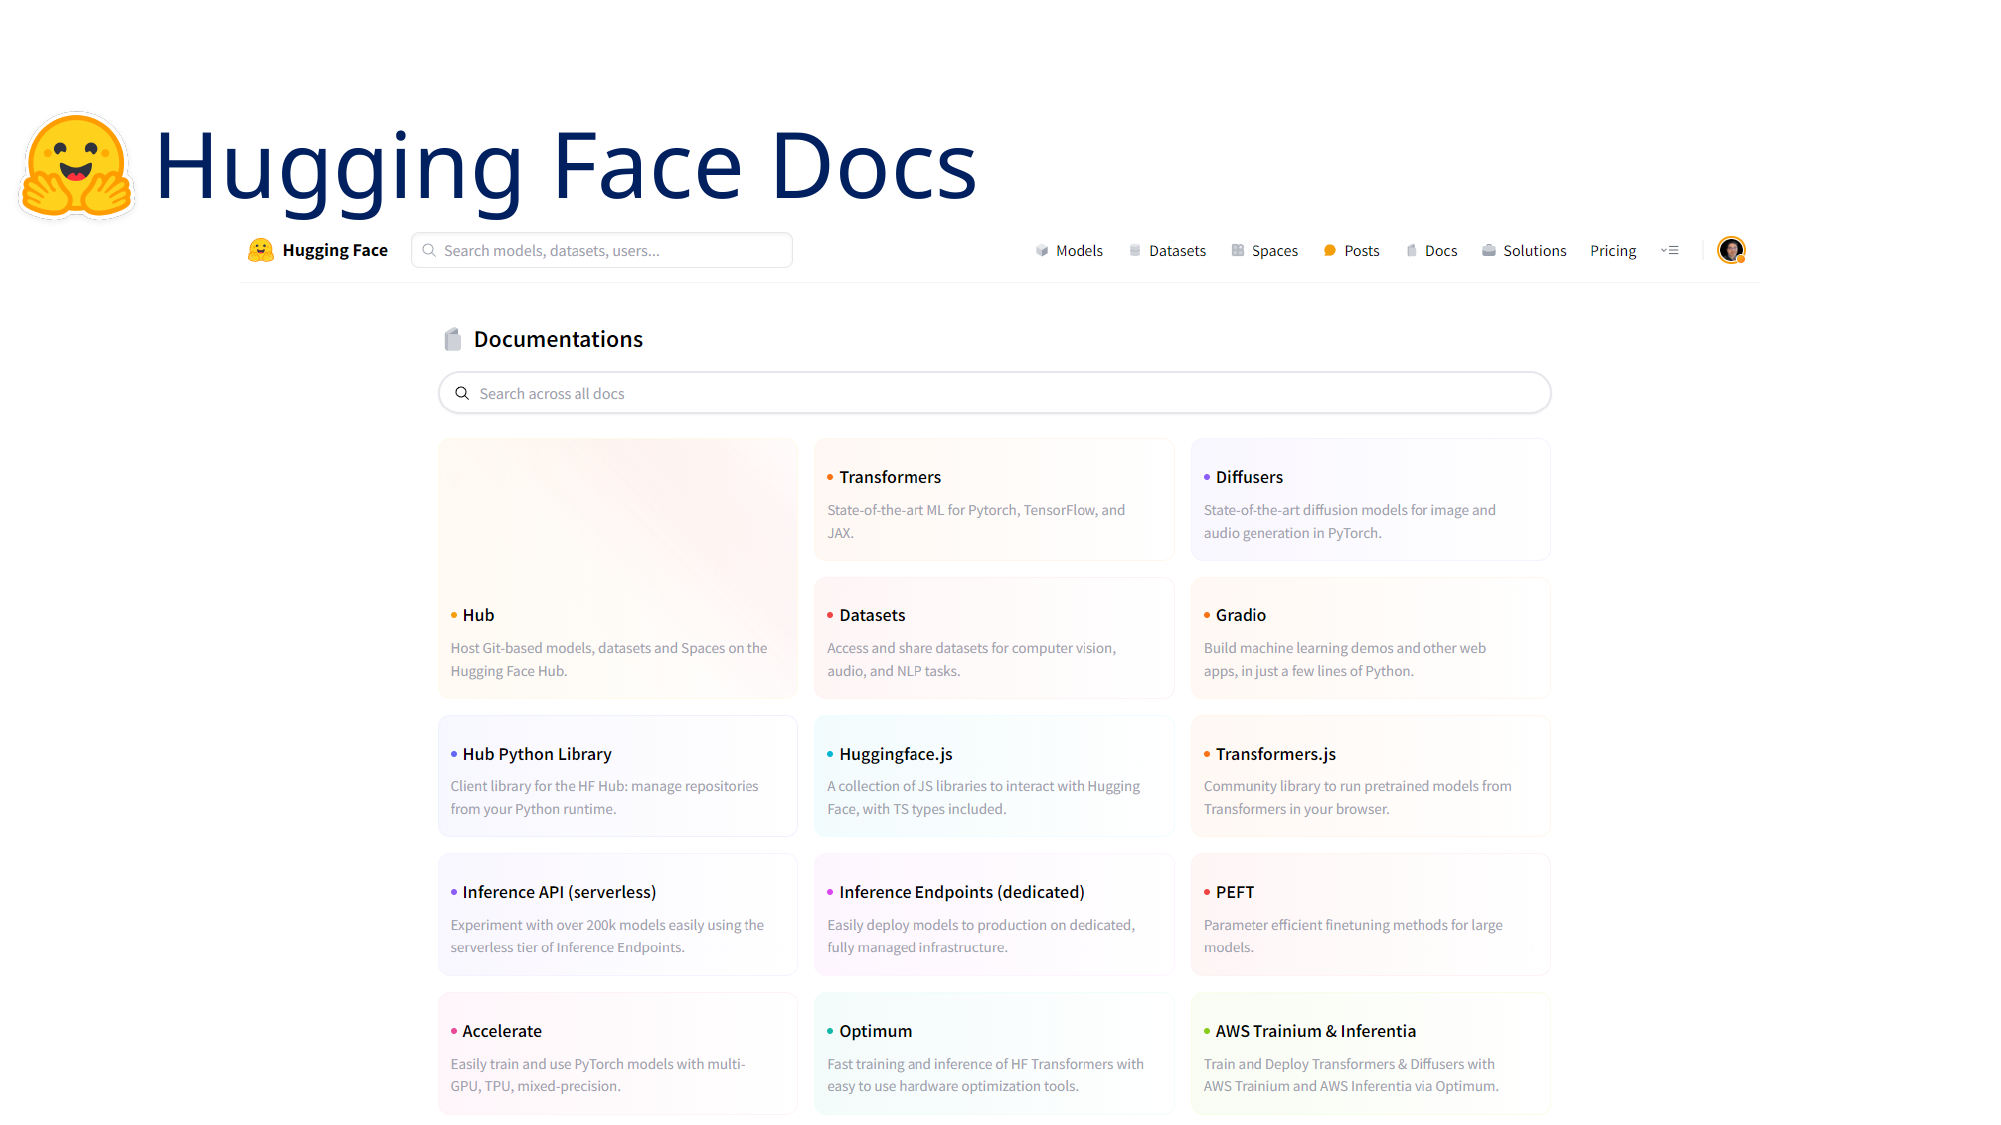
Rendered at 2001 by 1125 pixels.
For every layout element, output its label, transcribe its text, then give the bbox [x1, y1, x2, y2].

title Hugging Face Docs [137, 59, 1863, 278]
picture [9, 108, 147, 229]
picture [238, 227, 1762, 1125]
